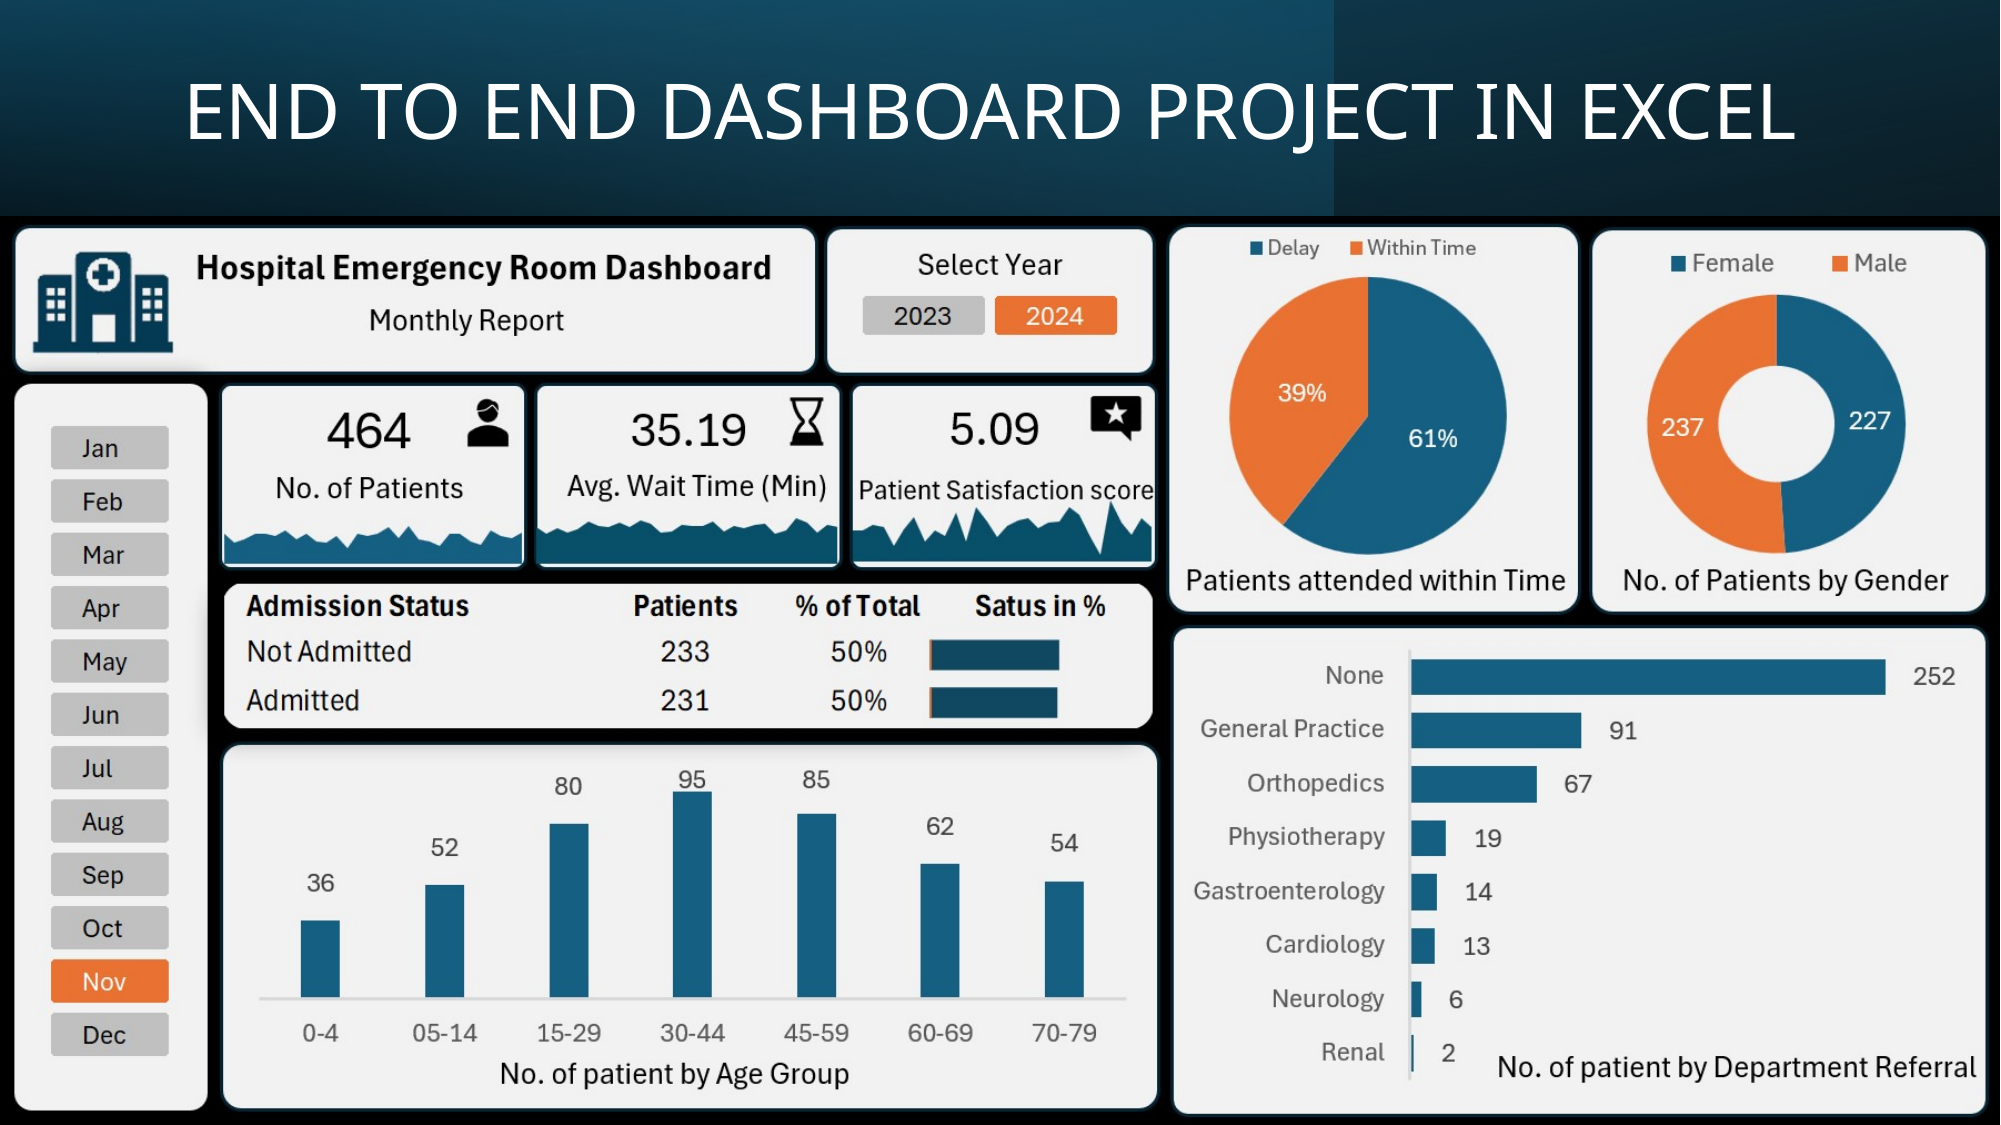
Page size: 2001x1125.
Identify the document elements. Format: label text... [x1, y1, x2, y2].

picture [0, 216, 2000, 1125]
text_box [0, 0, 2000, 216]
title END TO END DASHBOARD PROJECT IN EXCEL [168, 19, 1917, 210]
